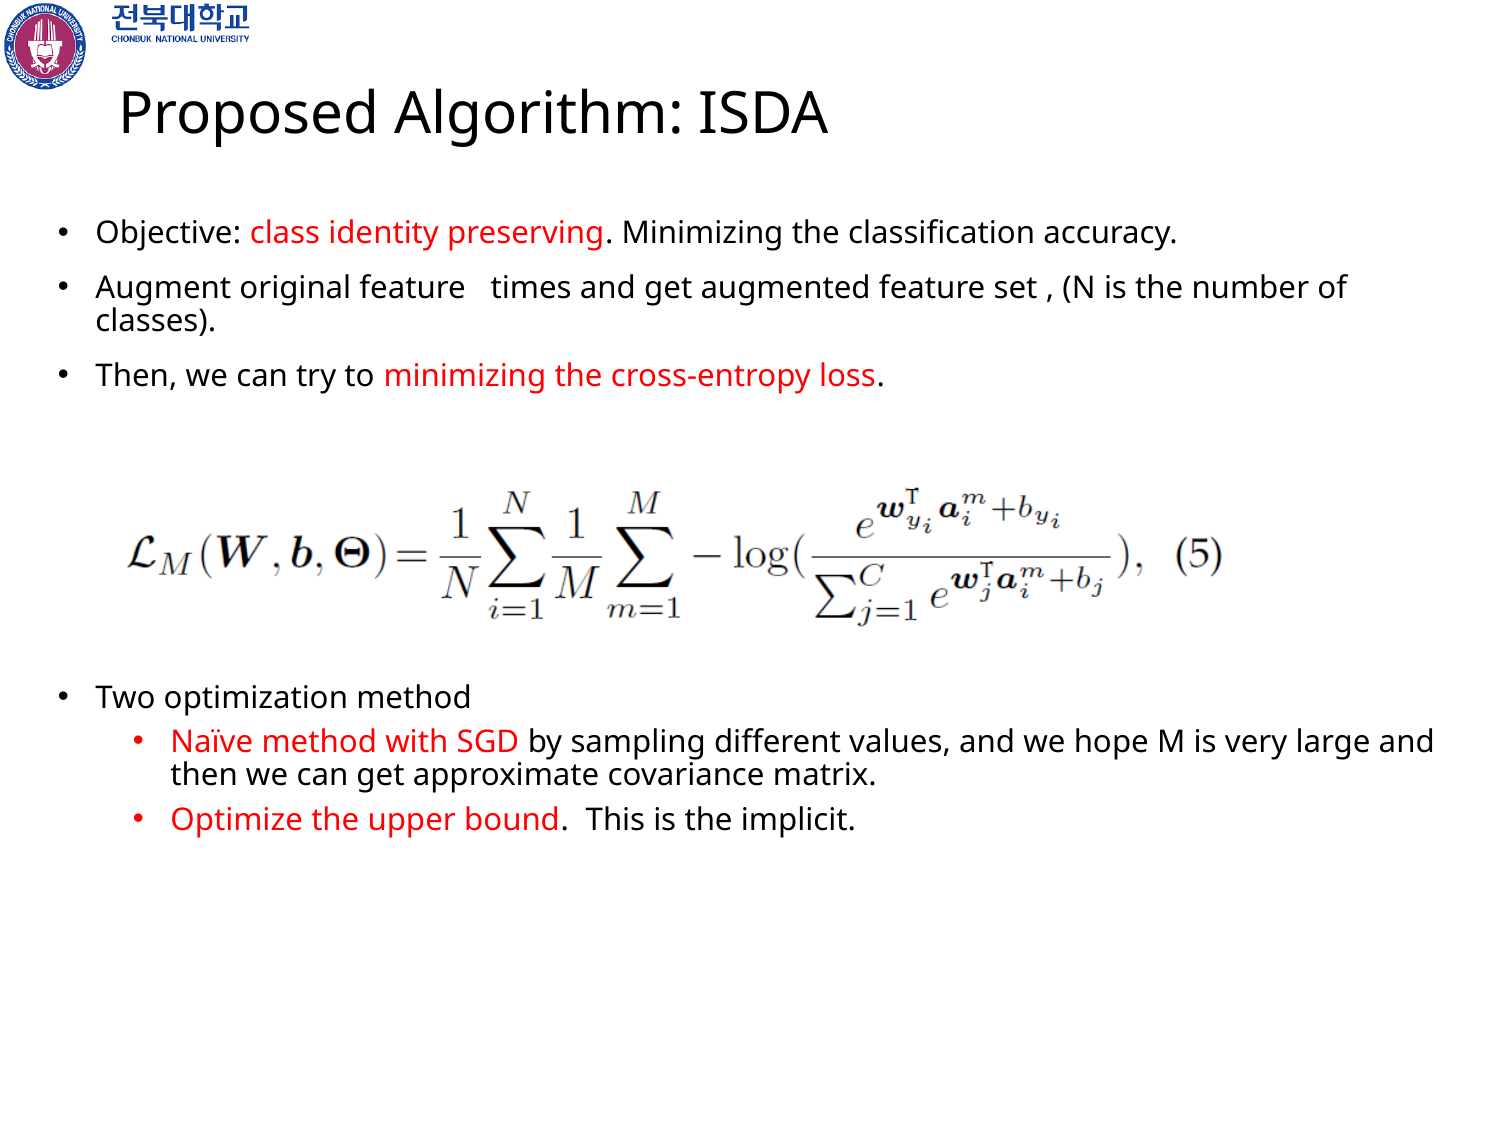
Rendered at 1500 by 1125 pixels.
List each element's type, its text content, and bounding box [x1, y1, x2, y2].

text_box Two optimization method Naïve method with SGD by sampling different values, and we hope M is very large and then we can get approximate covariance matrix. Optimize the upper bound. This is the implicit. [42, 673, 1458, 920]
picture [103, 0, 257, 46]
title Proposed Algorithm: ISDA [103, 59, 1397, 170]
picture [0, 0, 90, 92]
picture [92, 482, 1234, 646]
